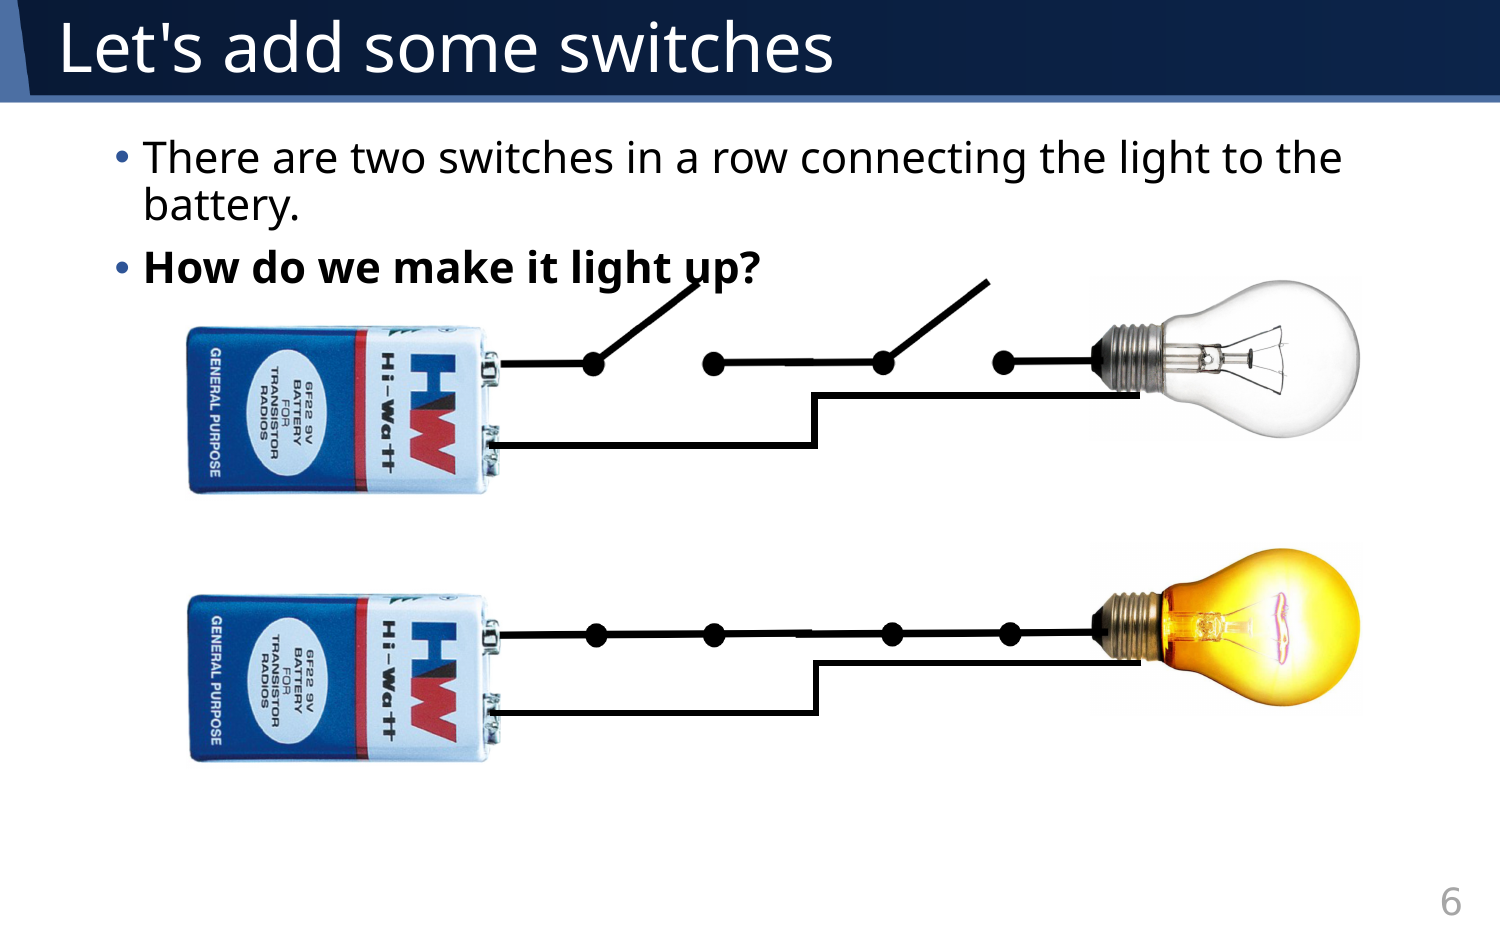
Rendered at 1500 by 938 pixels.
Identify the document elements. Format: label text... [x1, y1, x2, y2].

slide_number 6 [1376, 875, 1478, 926]
picture [0, 0, 1500, 938]
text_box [174, 265, 1362, 511]
title Let's add some switches [42, 3, 1500, 97]
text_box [176, 542, 1363, 779]
list There are two switches in a row connecting the light to the battery. How do we make it light up? [99, 128, 1463, 279]
